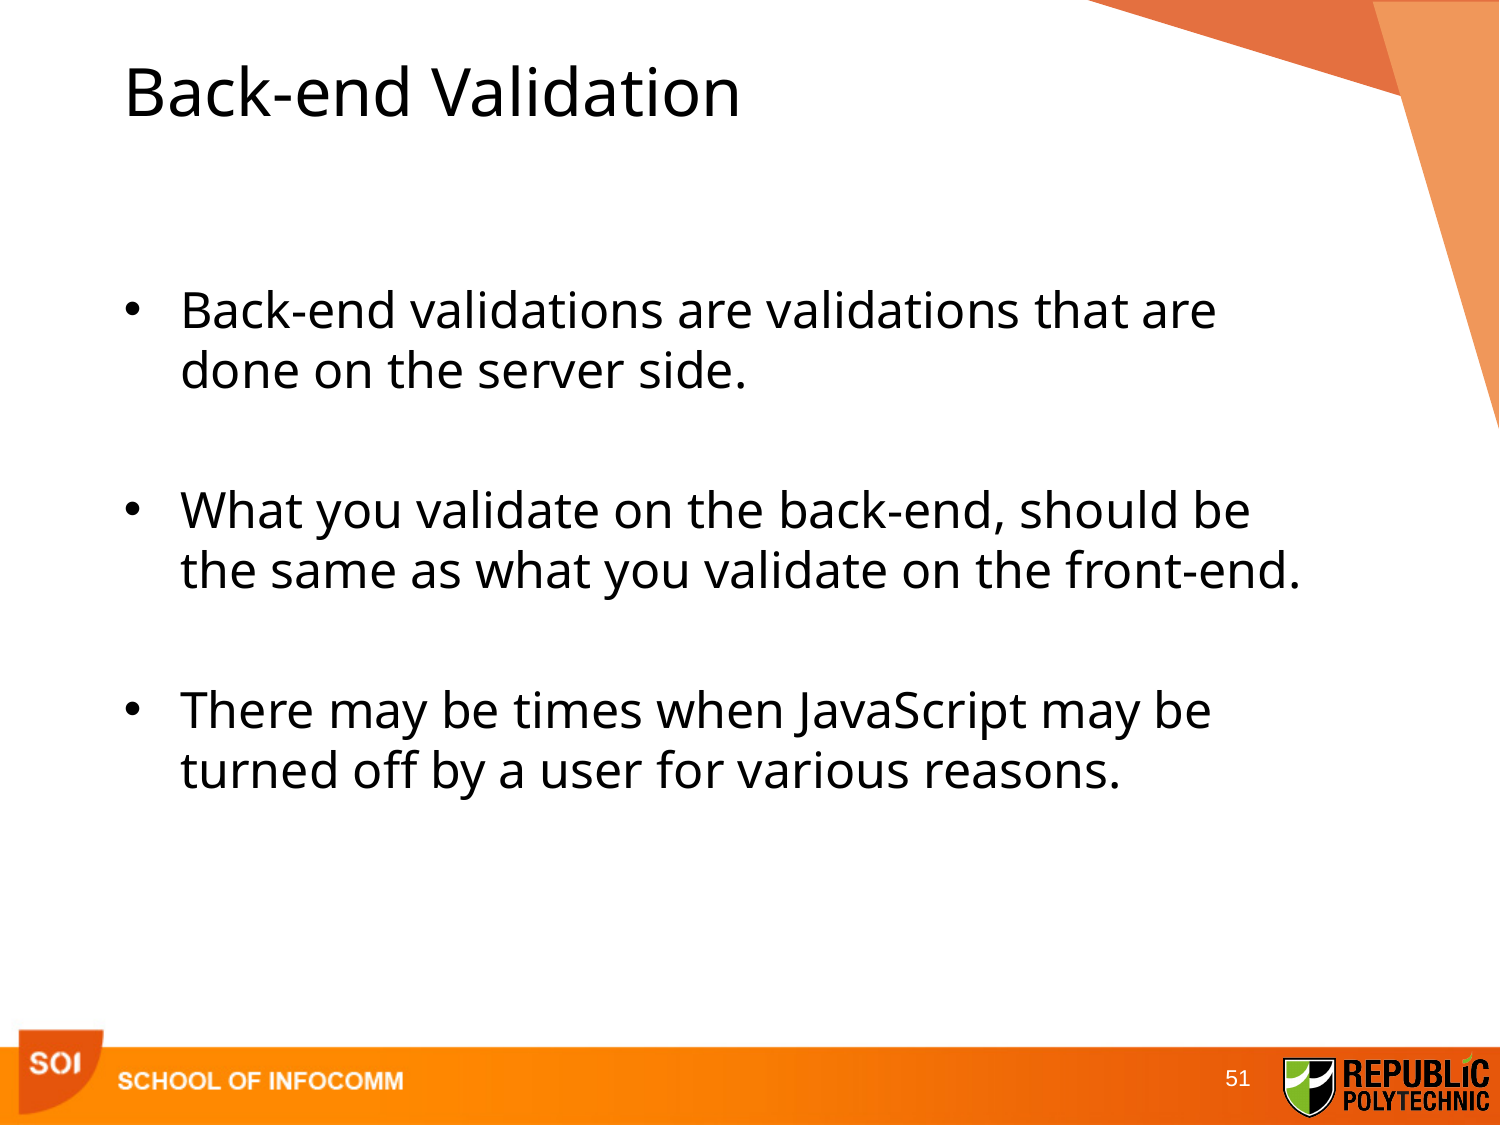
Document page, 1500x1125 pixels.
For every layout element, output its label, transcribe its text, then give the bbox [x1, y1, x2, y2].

slide_number 51 [1210, 1056, 1500, 1117]
title Back-end Validation [109, 42, 1129, 142]
picture [0, 0, 1500, 1125]
list Back-end validations are validations that are done on the server side. What you validate on the back-end, should be the same as what you validate on the front-end. There may be times when JavaScript may be turned off by a user for various reasons. [109, 270, 1336, 888]
